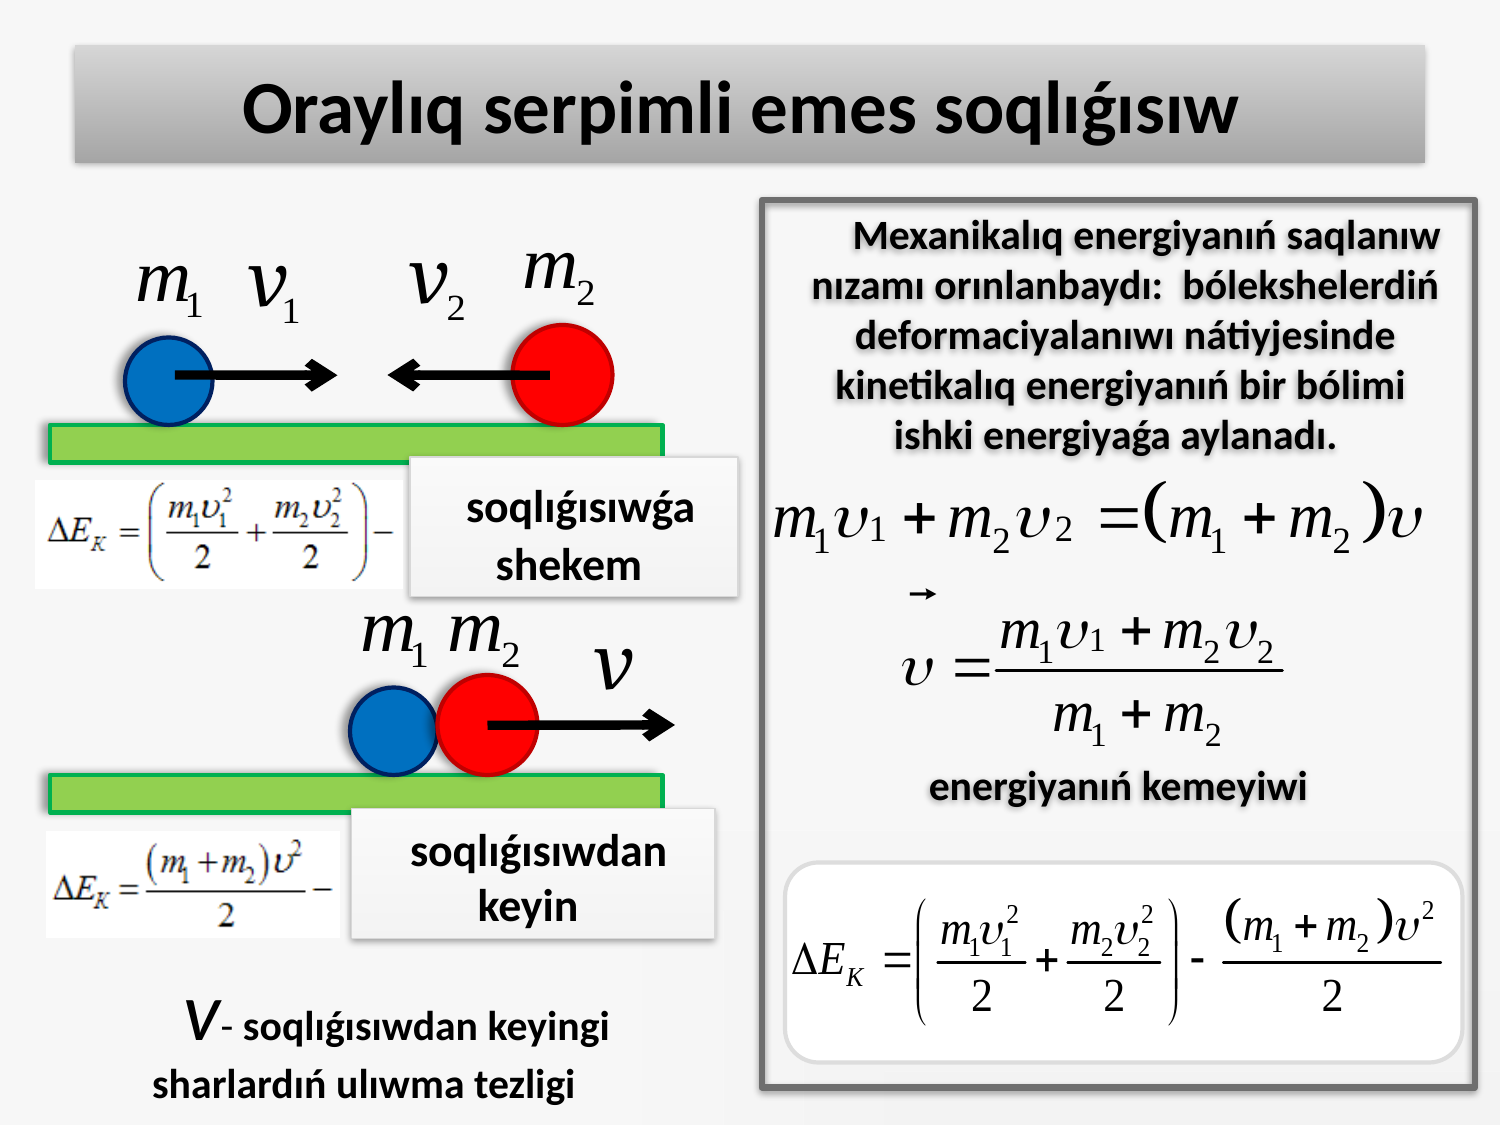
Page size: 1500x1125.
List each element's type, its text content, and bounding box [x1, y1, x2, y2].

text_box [762, 462, 1436, 576]
text_box soqlıǵısıwǵa shekem [409, 456, 739, 597]
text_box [895, 578, 1293, 759]
text_box [784, 860, 1465, 1065]
list Mexanikalıq energiyanıń saqlanıw nızamı orınlanbaydı: bólekshelerdiń deformaciyalanıwı nátiyjesinde kinetikalıq energiyanıń bir bólimi ishki energiyaǵa aylanadı. energiyanıń kemeyiwi [761, 199, 1476, 1088]
picture [34, 480, 403, 589]
text_box [510, 330, 615, 428]
text_box [48, 423, 665, 465]
text_box [435, 693, 540, 778]
title Oraylıq serpimli emes soqlıǵısıw [75, 45, 1425, 163]
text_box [124, 237, 215, 334]
text_box v- soqlıǵısıwdan keyingi sharlardıń ulıwma tezligi [37, 949, 700, 1115]
text_box [122, 343, 215, 428]
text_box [237, 237, 311, 339]
text_box soqlıǵısıwdan keyin [351, 808, 716, 939]
text_box [347, 693, 433, 778]
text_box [784, 887, 1451, 1038]
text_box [349, 587, 435, 684]
text_box [48, 773, 665, 815]
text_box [583, 620, 645, 706]
picture [46, 831, 341, 938]
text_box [437, 587, 533, 684]
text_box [512, 224, 608, 322]
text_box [398, 234, 477, 336]
